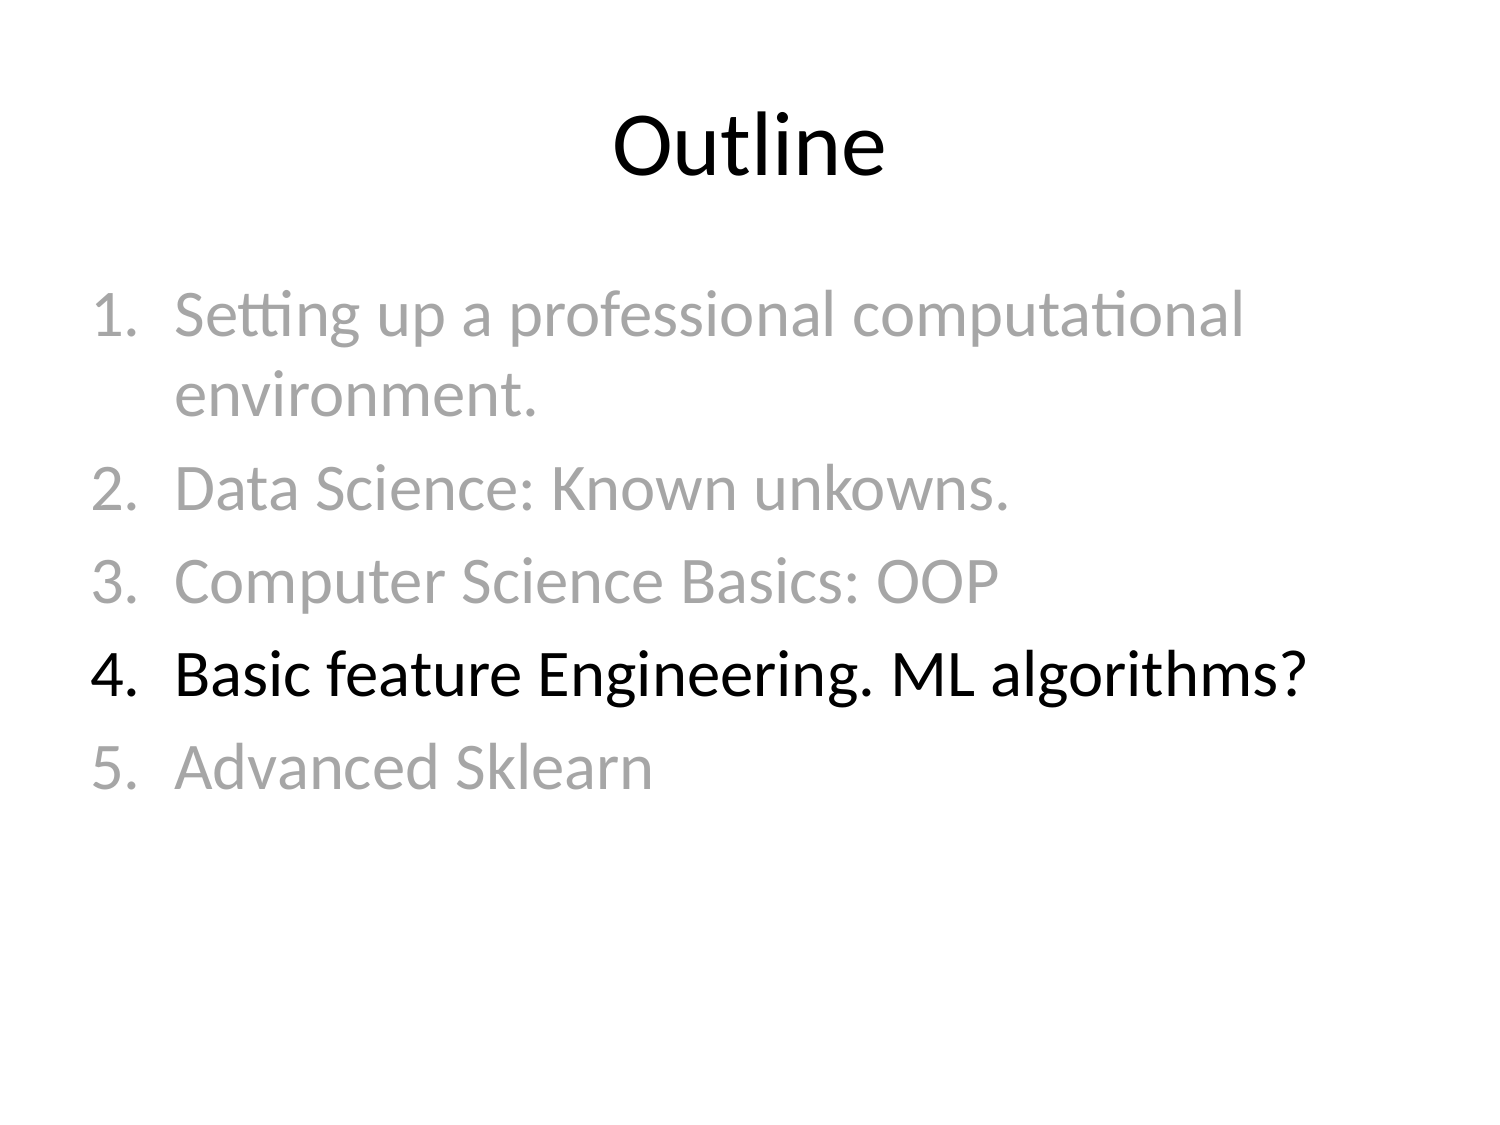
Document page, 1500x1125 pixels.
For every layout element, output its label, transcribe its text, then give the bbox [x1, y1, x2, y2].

list Setting up a professional computational environment. Data Science: Known unkowns. Computer Science Basics: OOP Basic feature Engineering. ML algorithms? Advanced Sklearn [75, 262, 1425, 1005]
title Outline [75, 45, 1425, 233]
